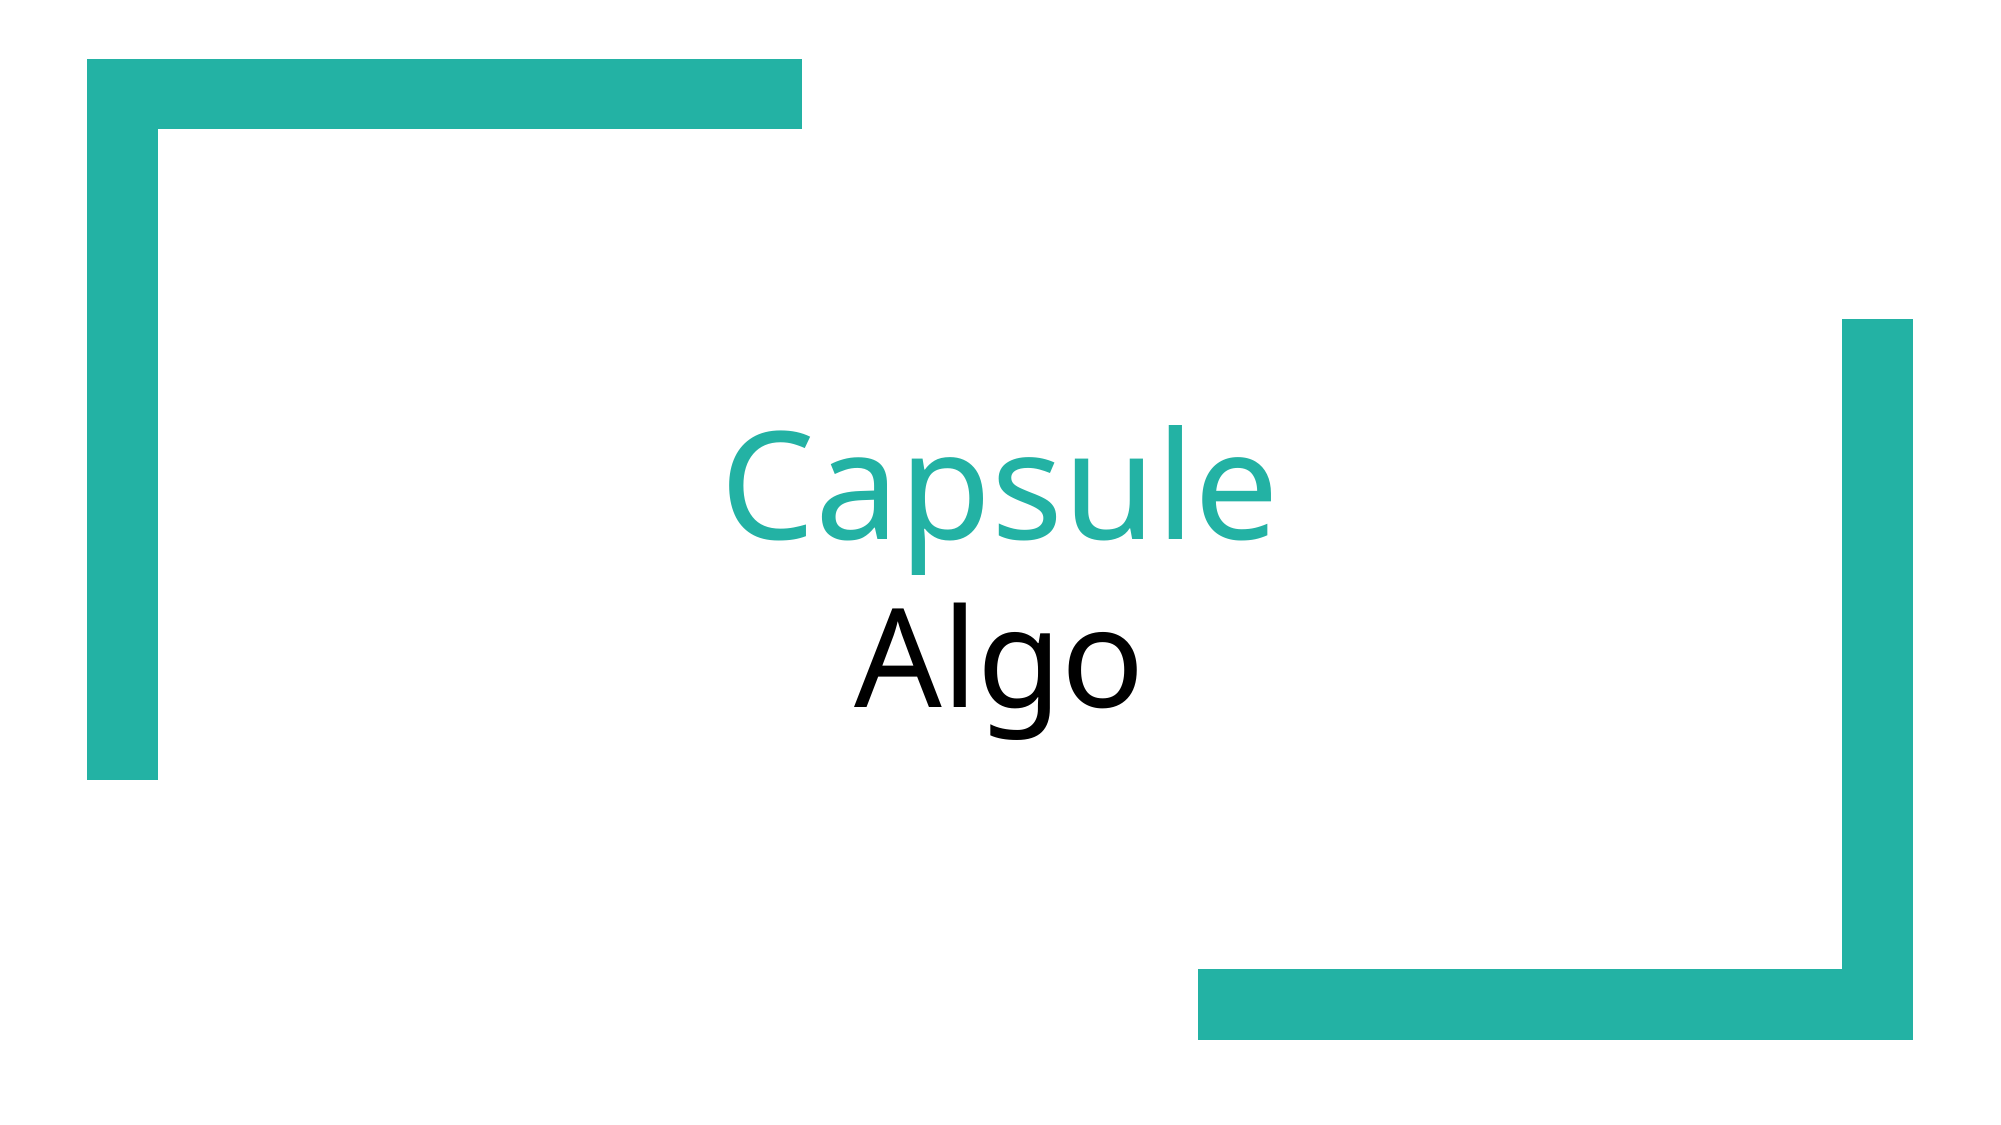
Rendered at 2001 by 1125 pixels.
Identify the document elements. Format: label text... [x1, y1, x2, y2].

text_box [1842, 319, 1913, 1033]
text_box Capsule Algo [137, 369, 1863, 756]
text_box [1198, 969, 1913, 1040]
text_box [87, 59, 802, 129]
text_box [87, 129, 158, 780]
